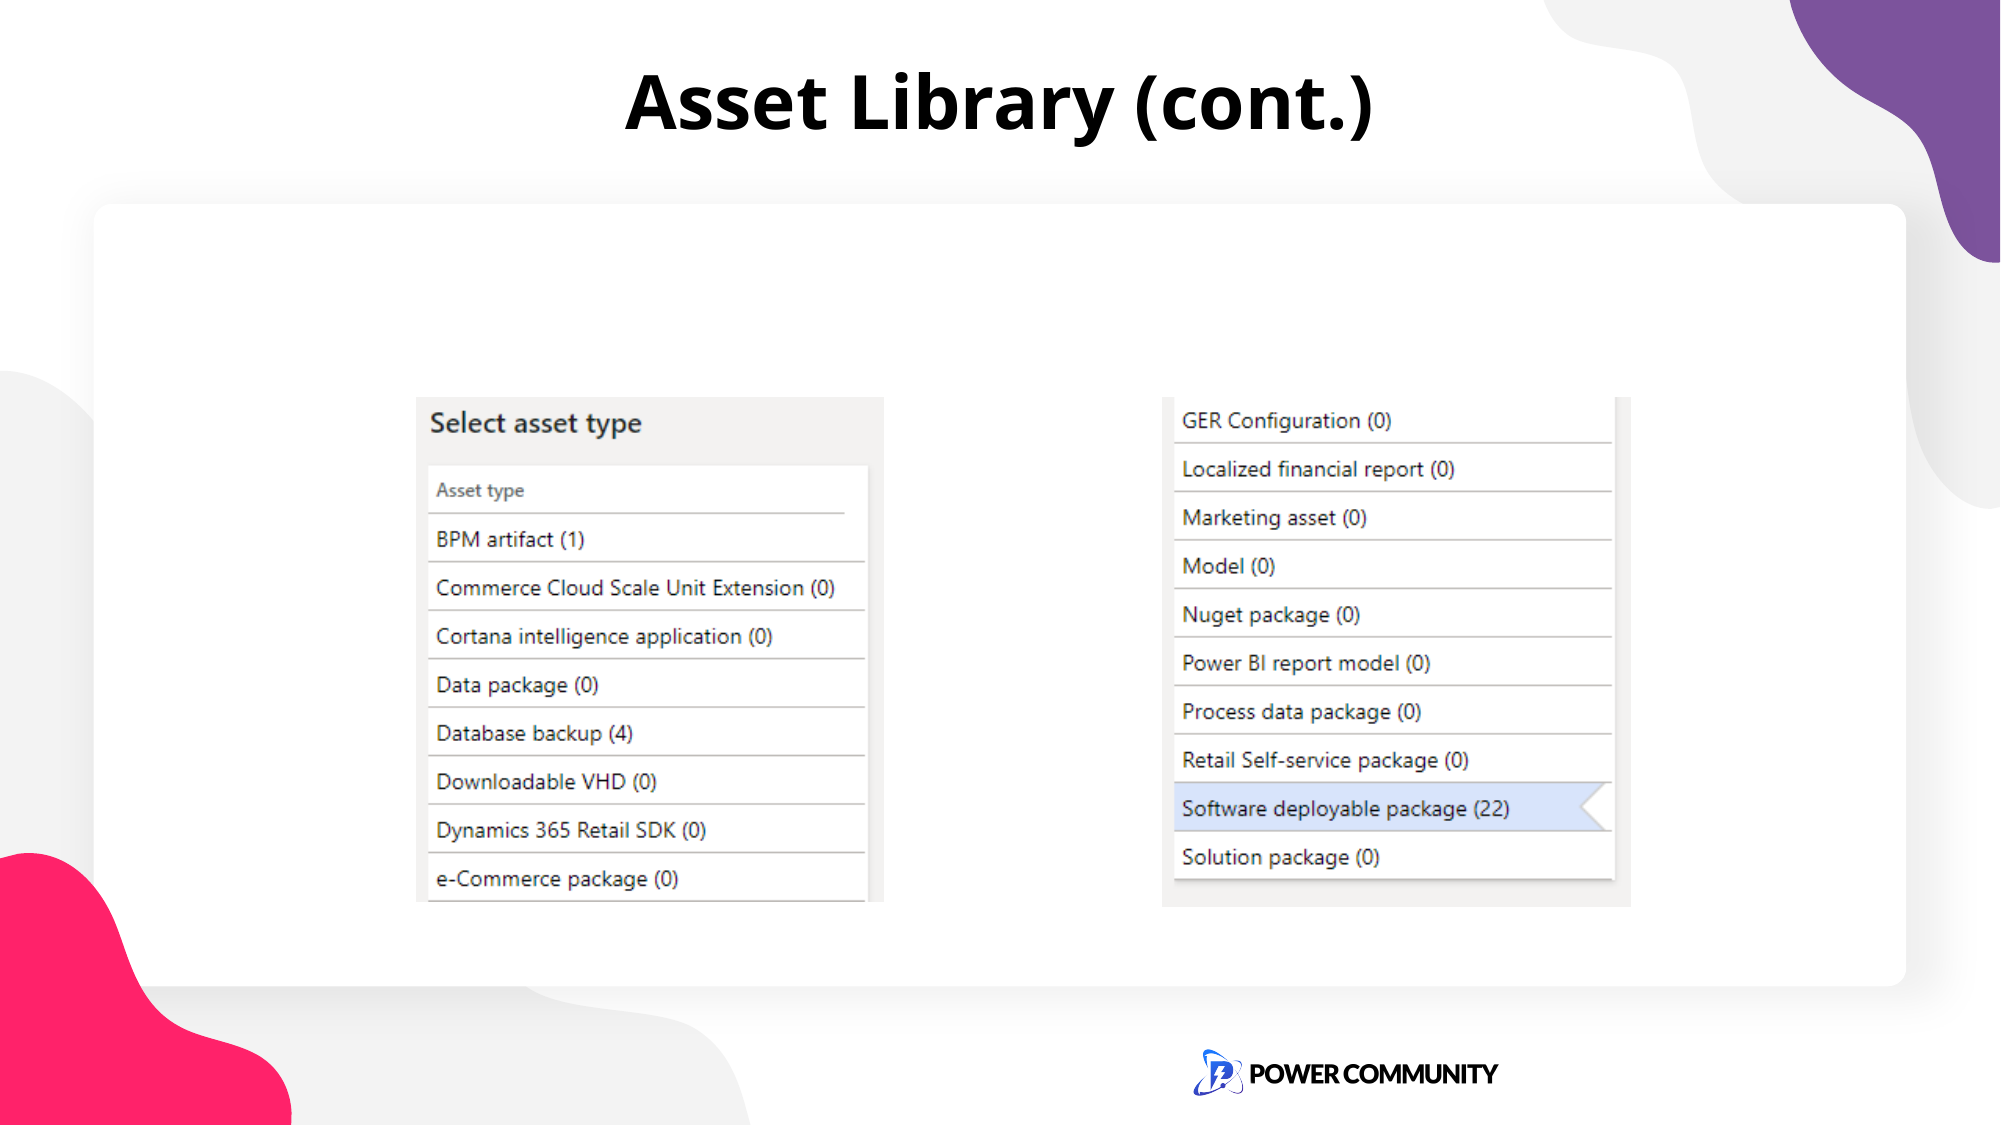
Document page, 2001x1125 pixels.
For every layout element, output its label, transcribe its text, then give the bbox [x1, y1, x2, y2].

picture [1158, 1037, 1534, 1108]
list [416, 397, 884, 902]
picture [1162, 397, 1631, 907]
title Asset Library (cont.) [137, 59, 1863, 150]
